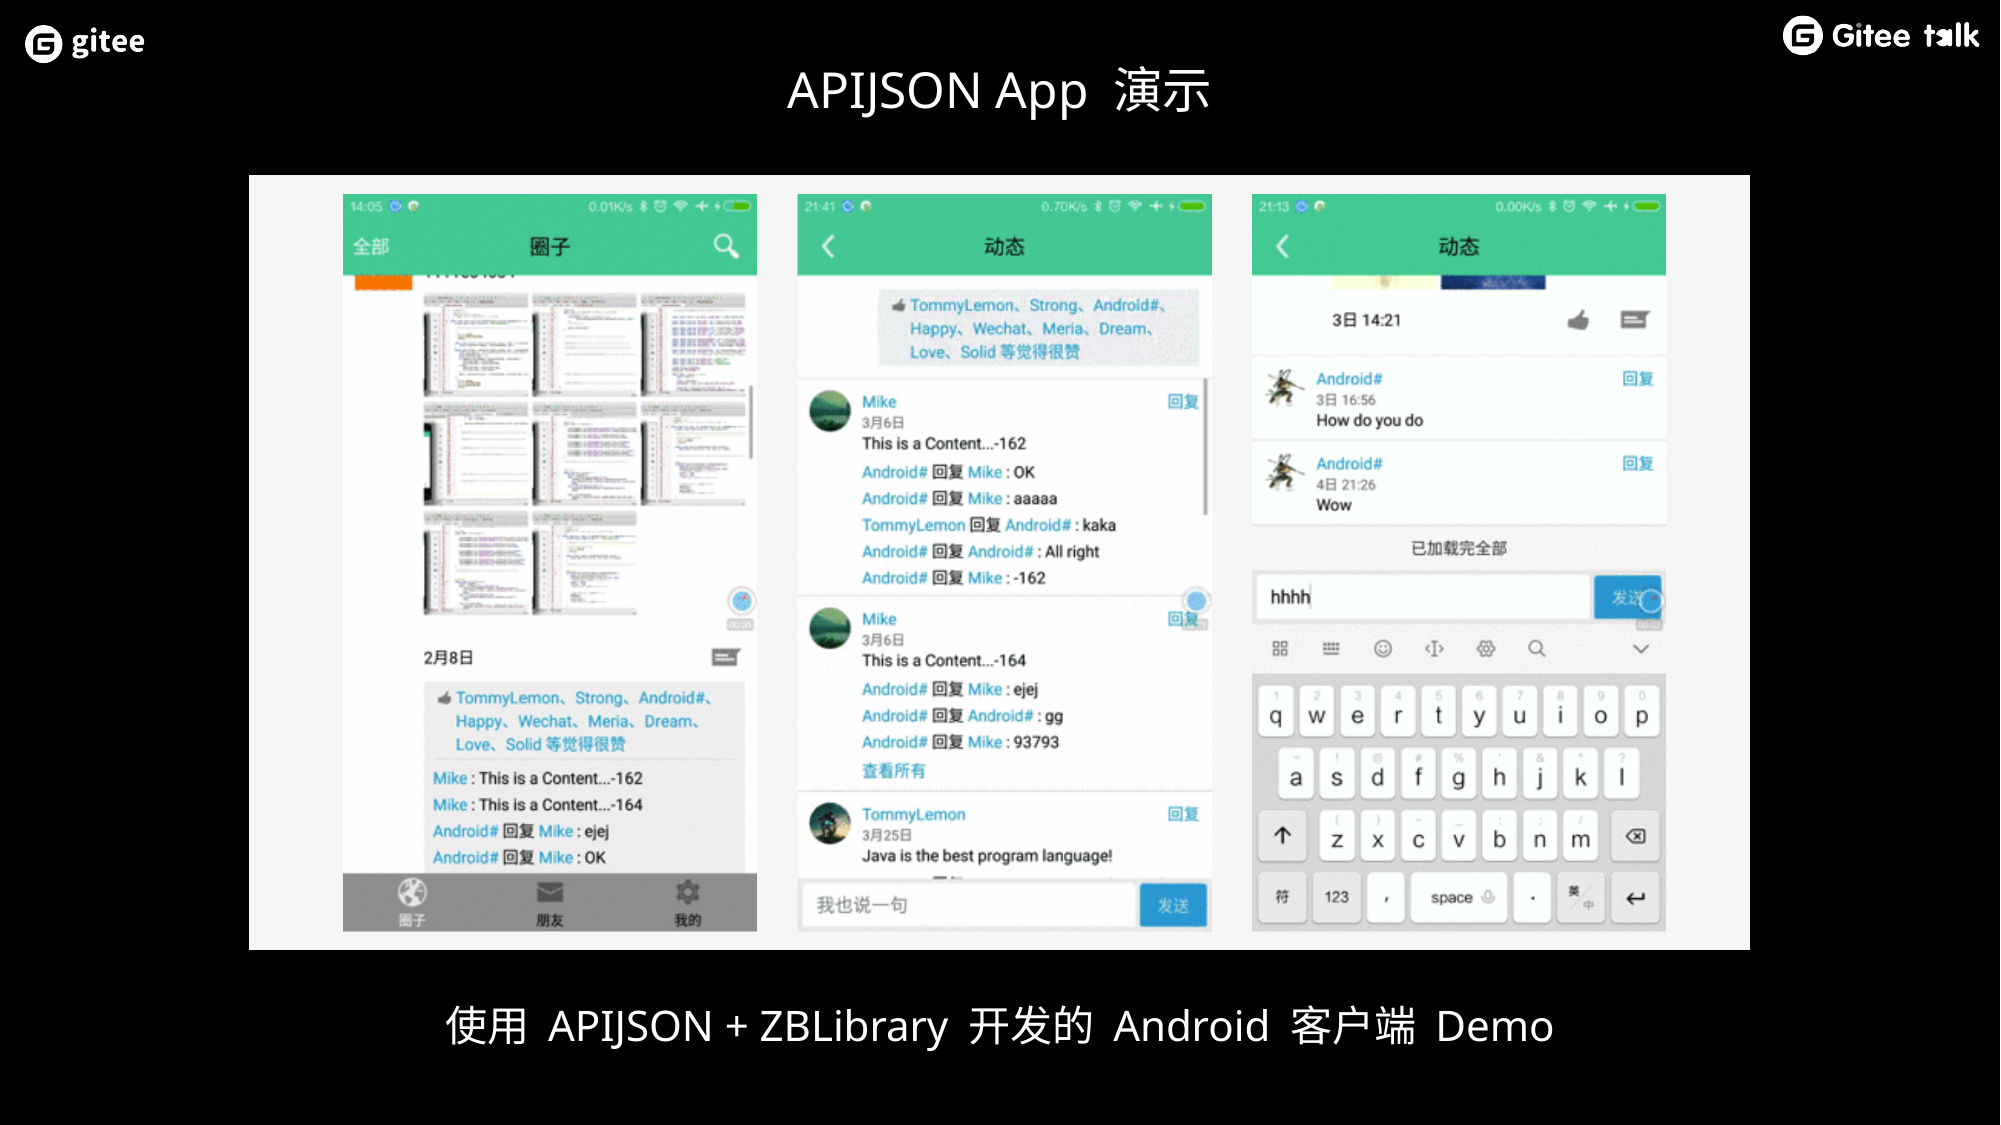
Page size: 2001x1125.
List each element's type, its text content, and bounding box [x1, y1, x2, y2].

title APIJSON App 演示 [359, 45, 1641, 133]
picture [1772, 0, 1991, 82]
picture [249, 175, 1751, 950]
text_box 使用 APIJSON + ZBLibrary 开发的 Android 客户端 Demo [396, 993, 1604, 1068]
picture [0, 10, 189, 78]
